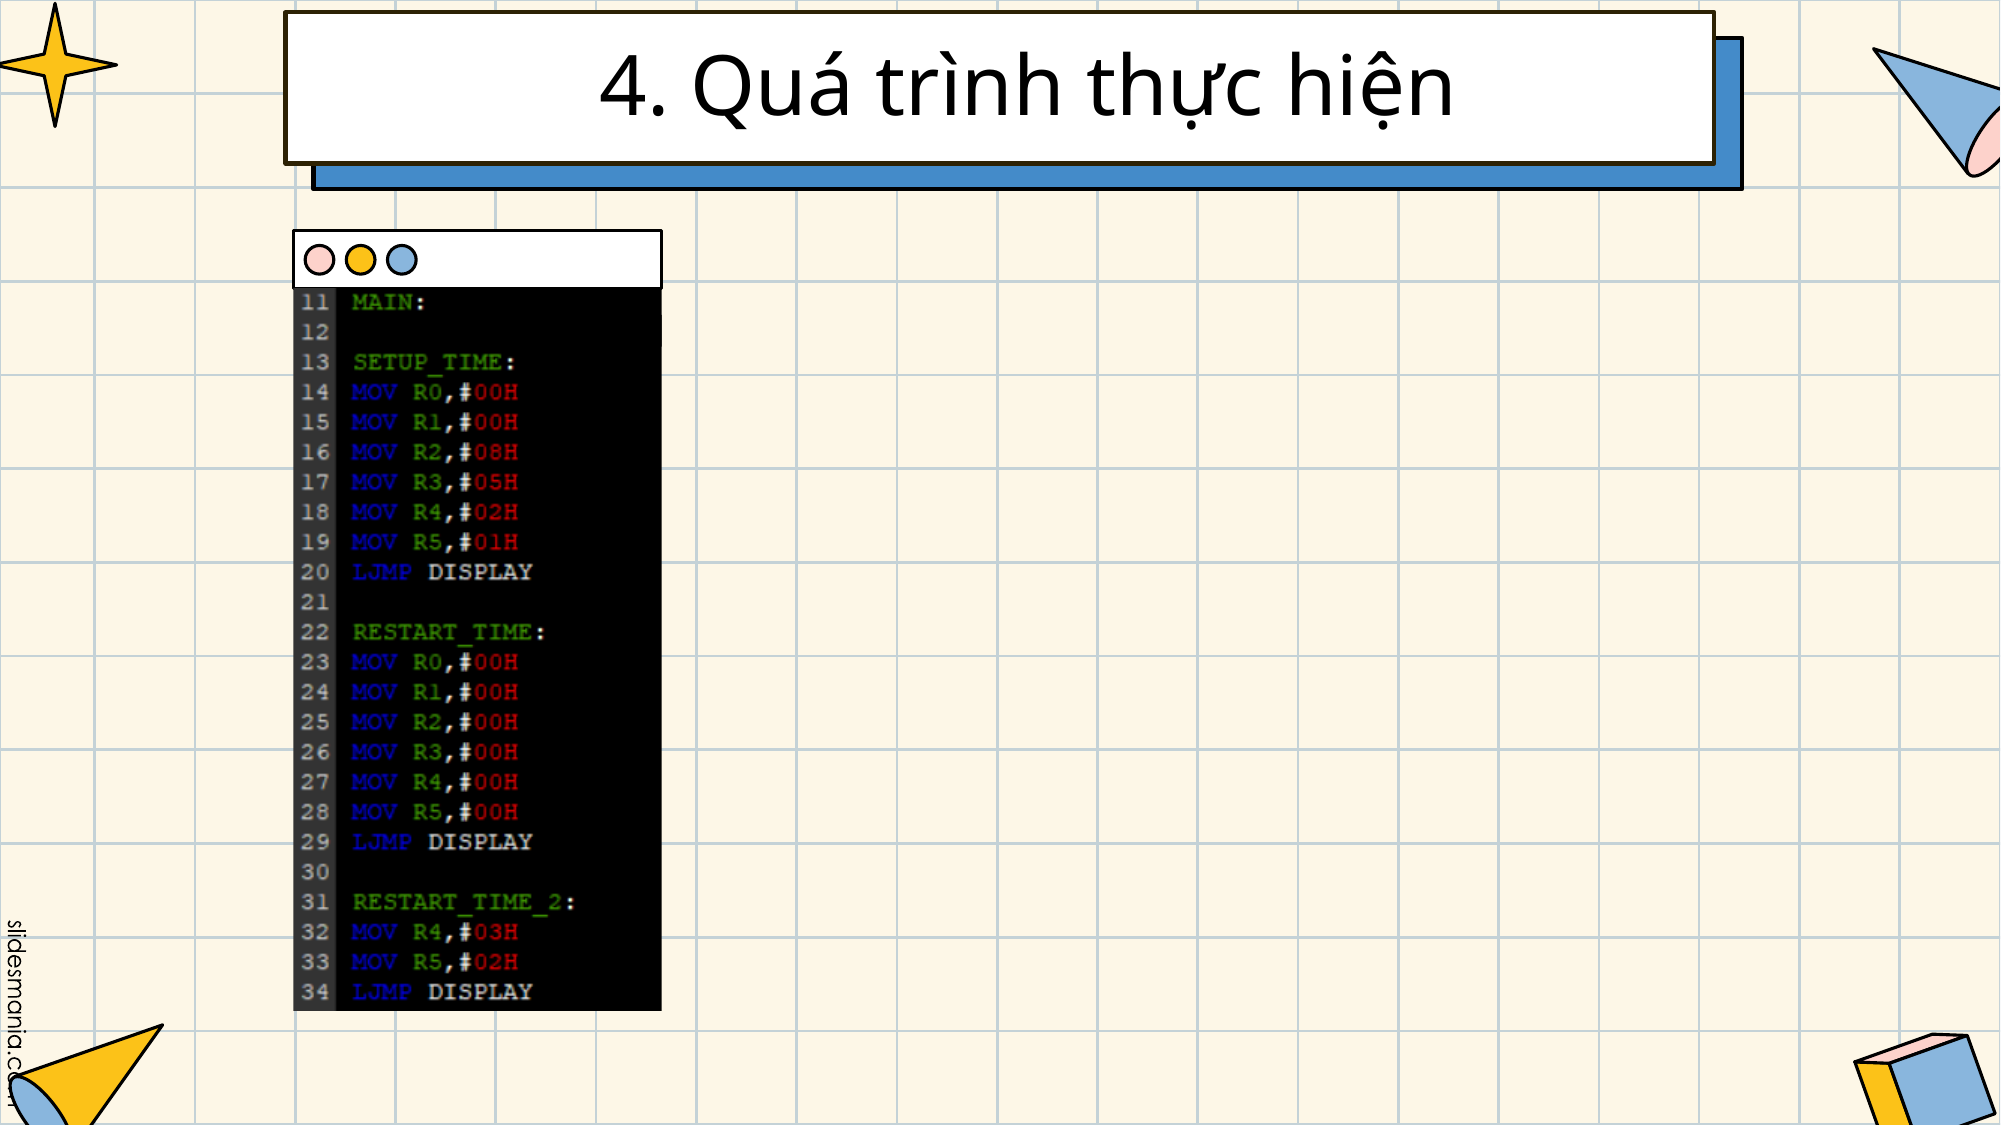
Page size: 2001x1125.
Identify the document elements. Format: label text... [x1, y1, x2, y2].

text_box [311, 139, 1744, 191]
text_box 4. Quá trình thực hiện [302, 44, 1755, 139]
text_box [47, 991, 144, 1125]
text_box [0, 3, 117, 127]
text_box [293, 230, 662, 288]
picture [293, 288, 662, 1011]
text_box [1867, 1039, 1983, 1125]
text_box [283, 10, 1716, 166]
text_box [1894, 12, 1990, 182]
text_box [304, 245, 417, 275]
text_box [1716, 36, 1744, 44]
